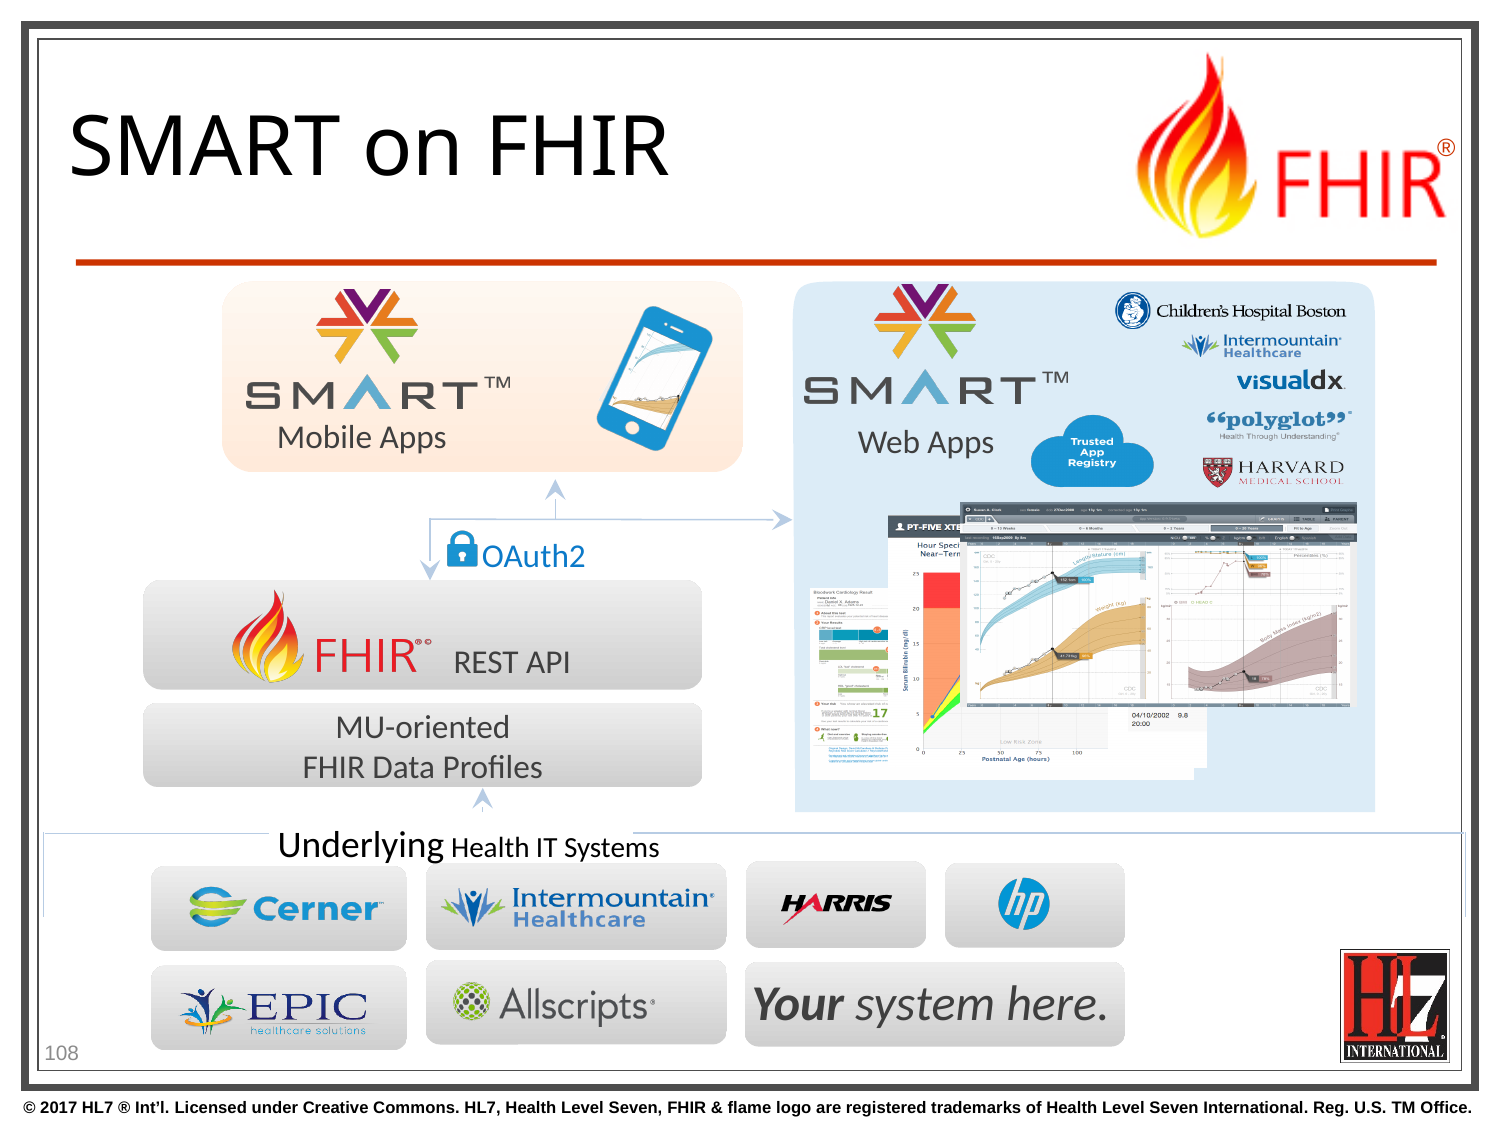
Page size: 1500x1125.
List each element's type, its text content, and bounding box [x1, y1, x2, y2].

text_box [425, 863, 728, 951]
picture [1124, 42, 1458, 249]
text_box [792, 281, 1376, 813]
slide_number 108 [29, 1034, 148, 1071]
picture [658, 462, 669, 466]
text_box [944, 862, 1126, 948]
title SMART on FHIR [53, 54, 1128, 249]
text_box [143, 579, 426, 690]
text_box REST API [444, 633, 622, 675]
text_box [433, 579, 703, 690]
picture [810, 408, 1368, 780]
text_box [745, 861, 937, 949]
text_box Your system here. [736, 963, 1133, 1005]
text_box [246, 289, 522, 451]
text_box [744, 1005, 1126, 1047]
picture [178, 980, 409, 1036]
text_box [151, 965, 408, 1051]
picture [1025, 408, 1160, 496]
picture [1108, 283, 1355, 364]
picture [453, 982, 655, 1027]
picture [1340, 949, 1450, 1063]
picture [1233, 367, 1347, 391]
text_box Underlying Health IT Systems [262, 812, 703, 850]
text_box MU-oriented FHIR Data Profiles [143, 702, 703, 787]
text_box [221, 281, 736, 473]
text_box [150, 865, 408, 952]
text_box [804, 284, 1068, 455]
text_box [569, 293, 740, 462]
picture [220, 585, 440, 688]
text_box [425, 959, 727, 1045]
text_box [441, 526, 651, 570]
